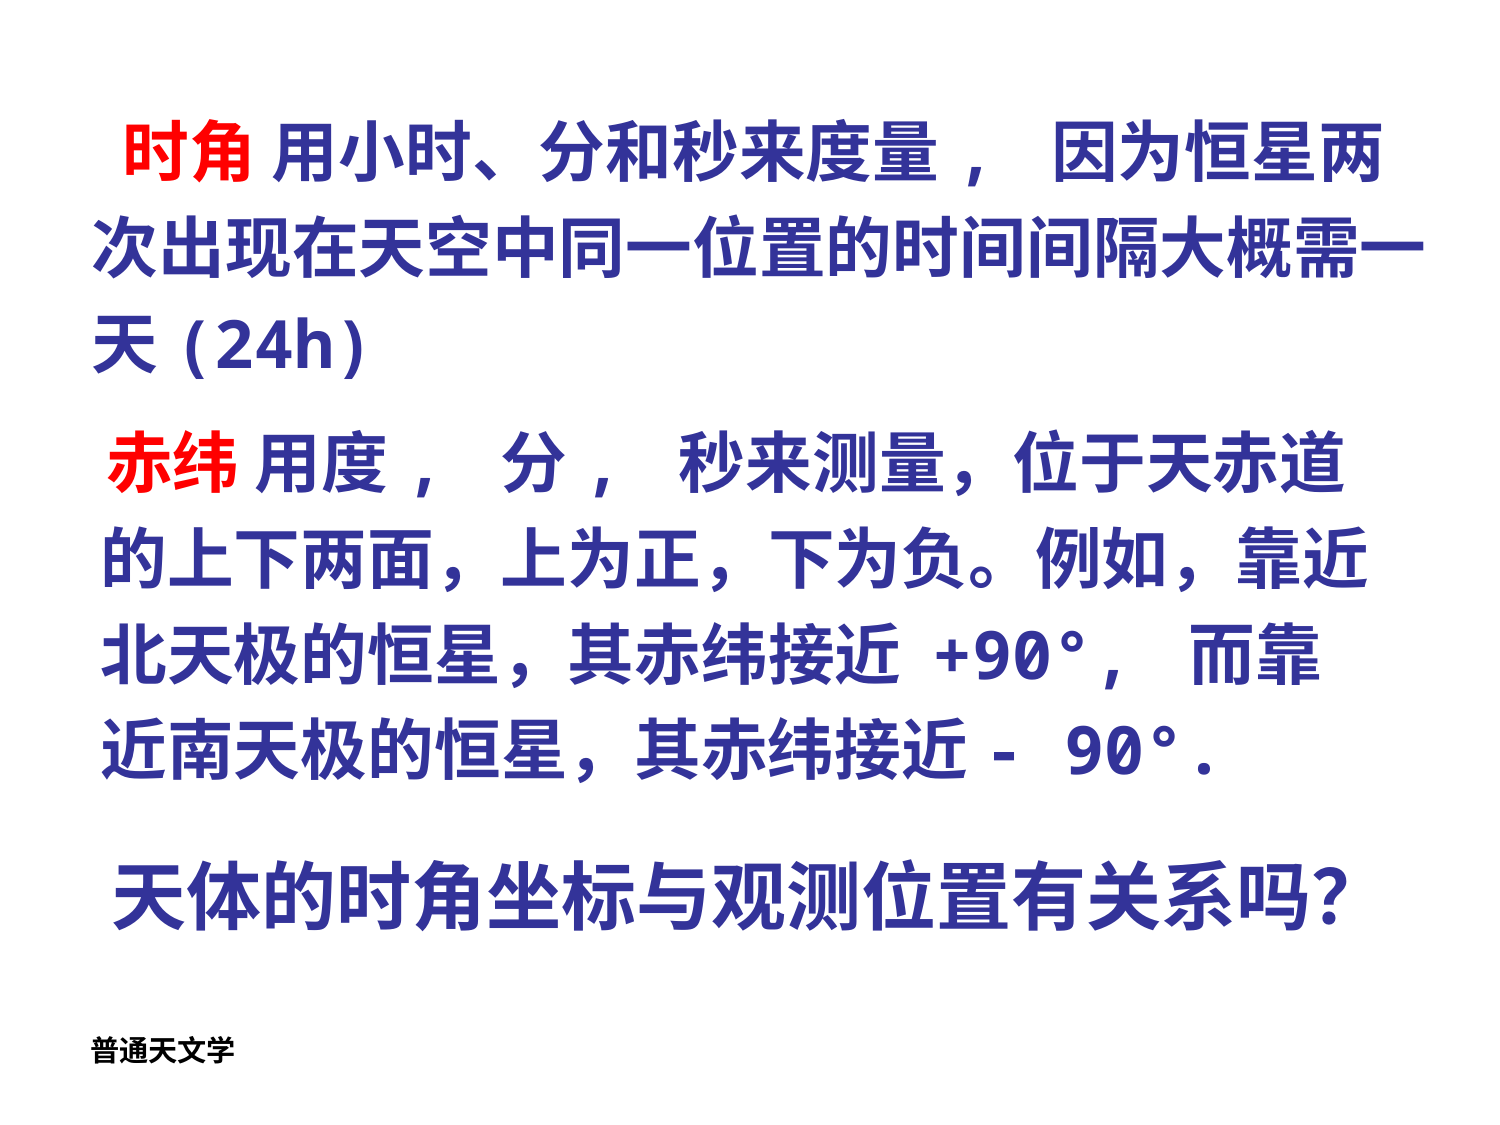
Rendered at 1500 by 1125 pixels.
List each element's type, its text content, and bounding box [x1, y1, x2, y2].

text_box 天体的时角坐标与观测位置有关系吗？ [96, 842, 1402, 947]
title 时角 用小时、分和秒来度量, 因为恒星两次出现在天空中同一位置的时间间隔大概需一天(24h) [76, 90, 1447, 387]
slide_number 普通天文学 [74, 1024, 426, 1103]
list 赤纬 用度, 分, 秒来测量，位于天赤道的上下两面，上为正，下为负。例如，靠近北天极的恒星，其赤纬接近 +90°, 而靠近南天极的恒星，其赤纬接近- 90°. [29, 397, 1400, 812]
